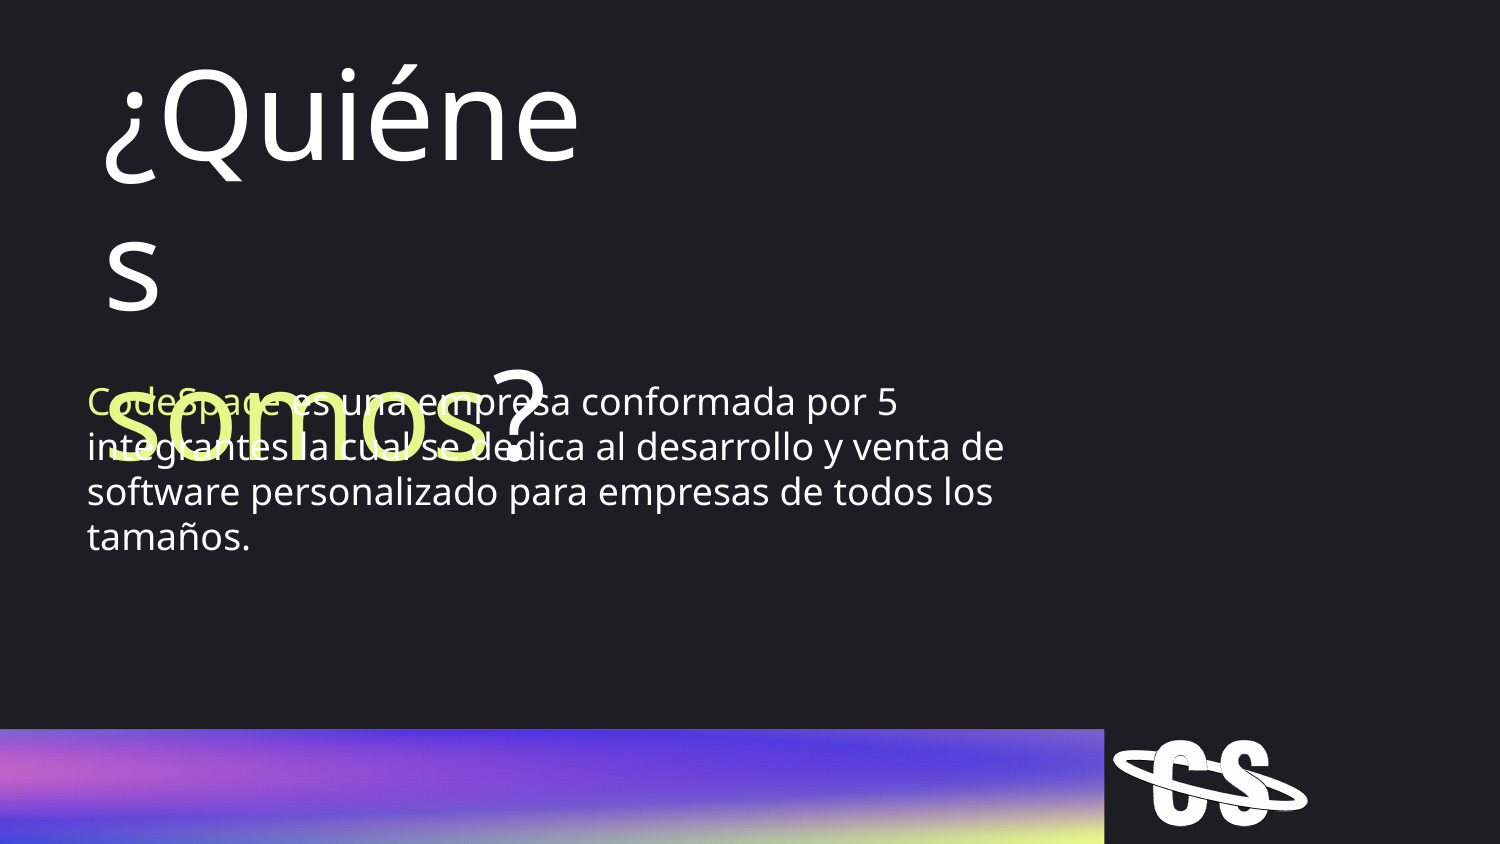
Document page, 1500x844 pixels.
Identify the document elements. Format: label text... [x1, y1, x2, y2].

picture [0, 0, 1377, 844]
list CodeSpace es una empresa conformada por 5 integrantes la cual se dedica al desarrollo y venta de software personalizado para empresas de todos los tamaños. [552, 362, 721, 729]
title ¿Quiénes somos? [88, 20, 644, 188]
list CodeSpace es una empresa conformada por 5 integrantes la cual se dedica al desarrollo y venta de software personalizado para empresas de todos los tamaños. [49, 362, 423, 729]
list CodeSpace es una empresa conformada por 5 integrantes la cual se dedica al desarrollo y venta de software personalizado para empresas de todos los tamaños. [781, 362, 1046, 729]
